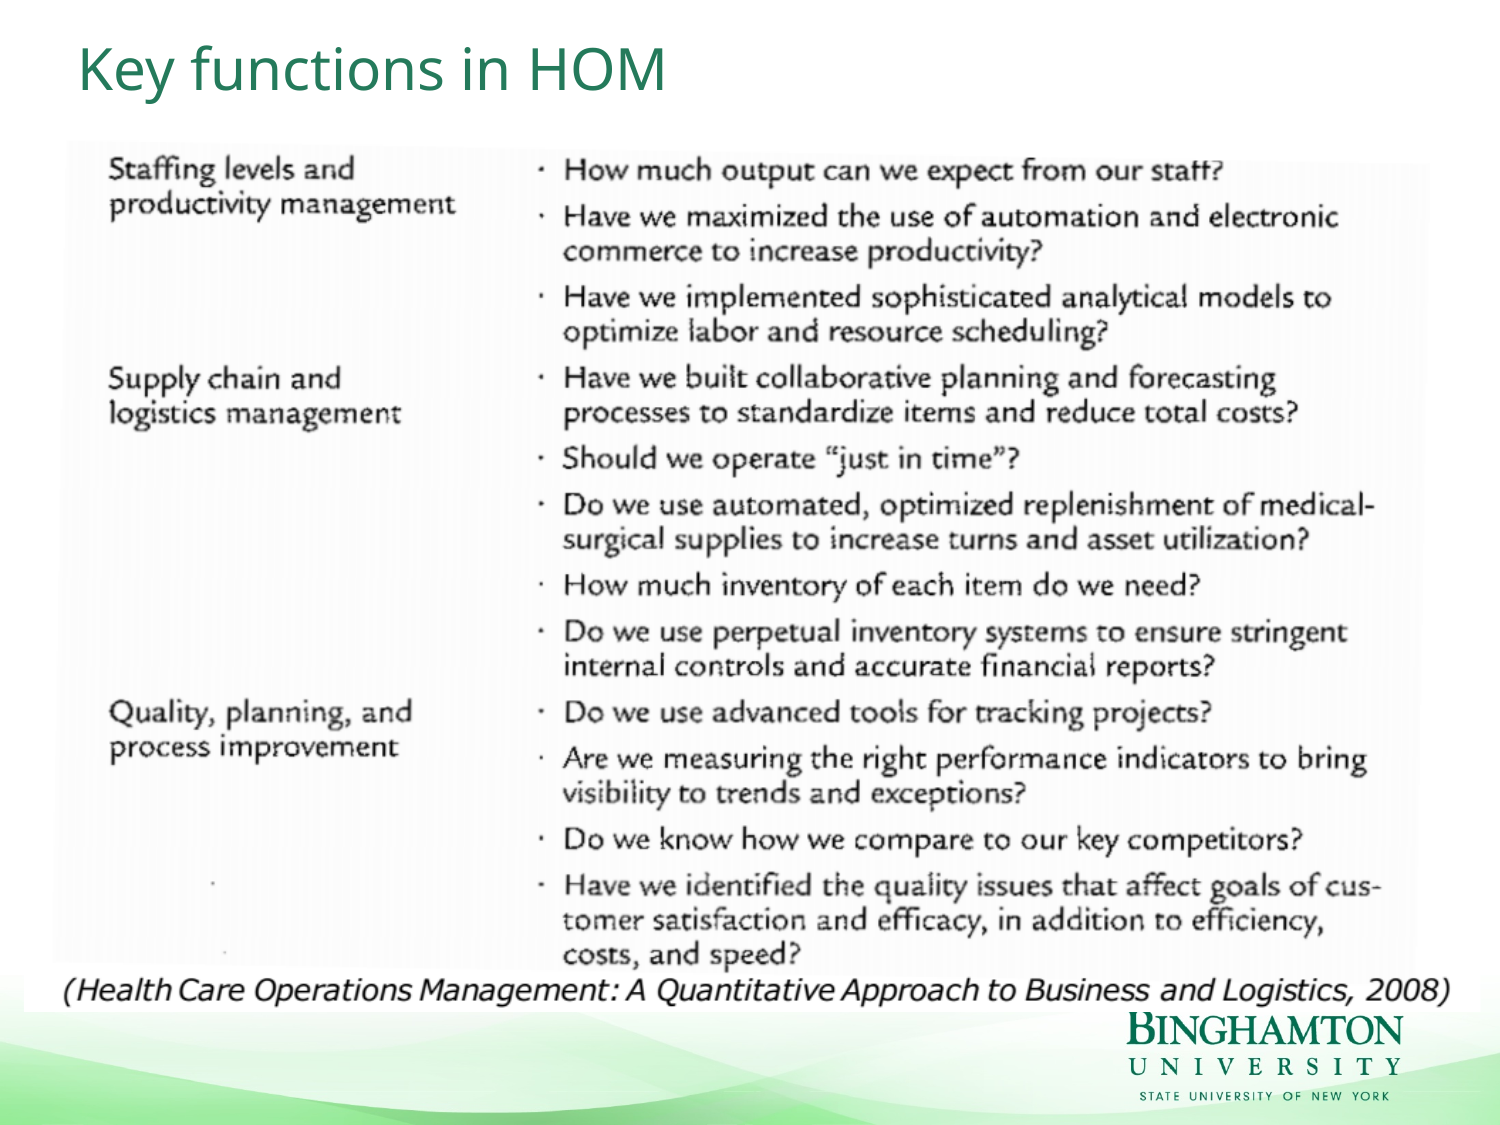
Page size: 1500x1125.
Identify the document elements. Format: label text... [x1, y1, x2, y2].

picture [0, 0, 1500, 1125]
text_box Key functions in HOM [62, 24, 1488, 125]
